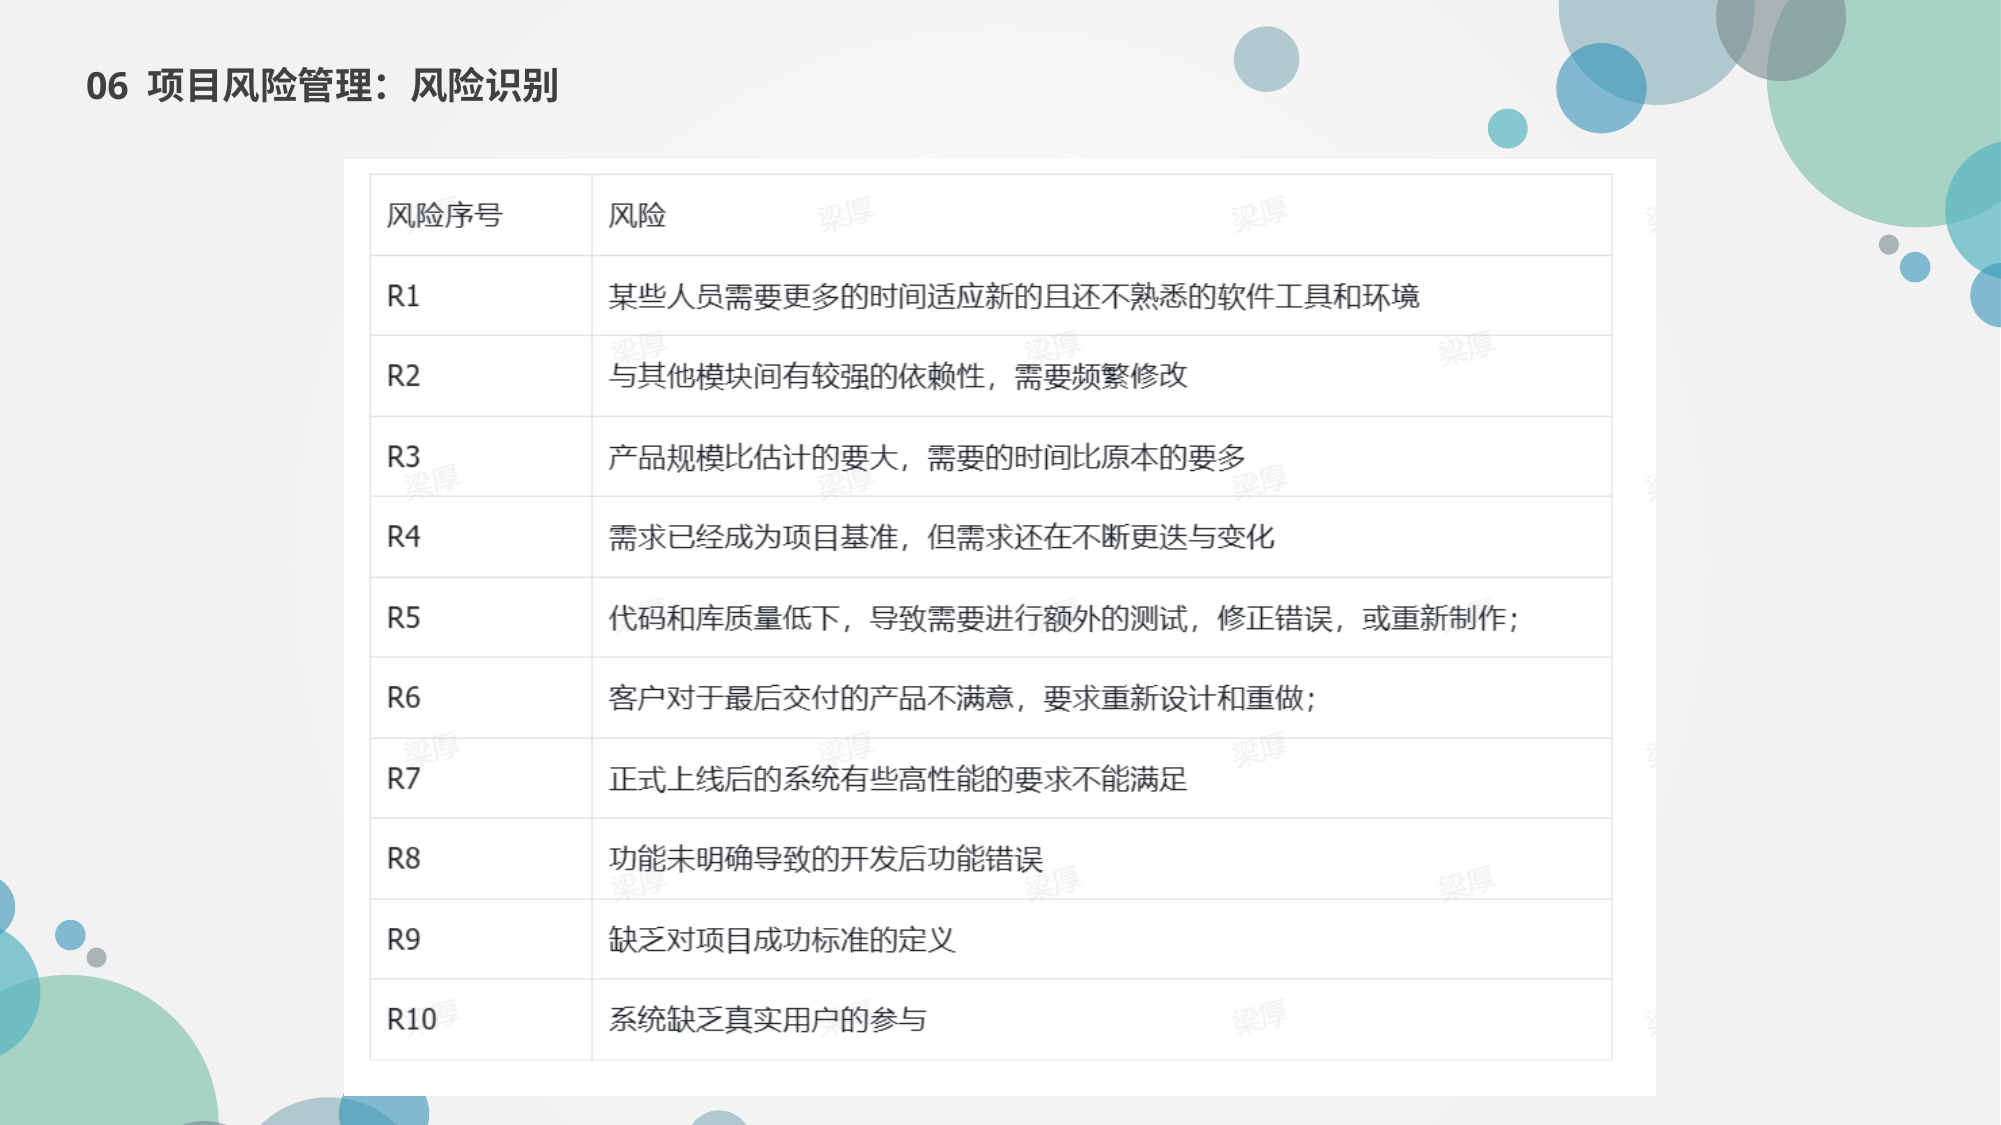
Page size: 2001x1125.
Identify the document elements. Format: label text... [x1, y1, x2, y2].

picture [344, 159, 1656, 1096]
list 06 项目风险管理：风险识别 [71, 41, 1067, 107]
